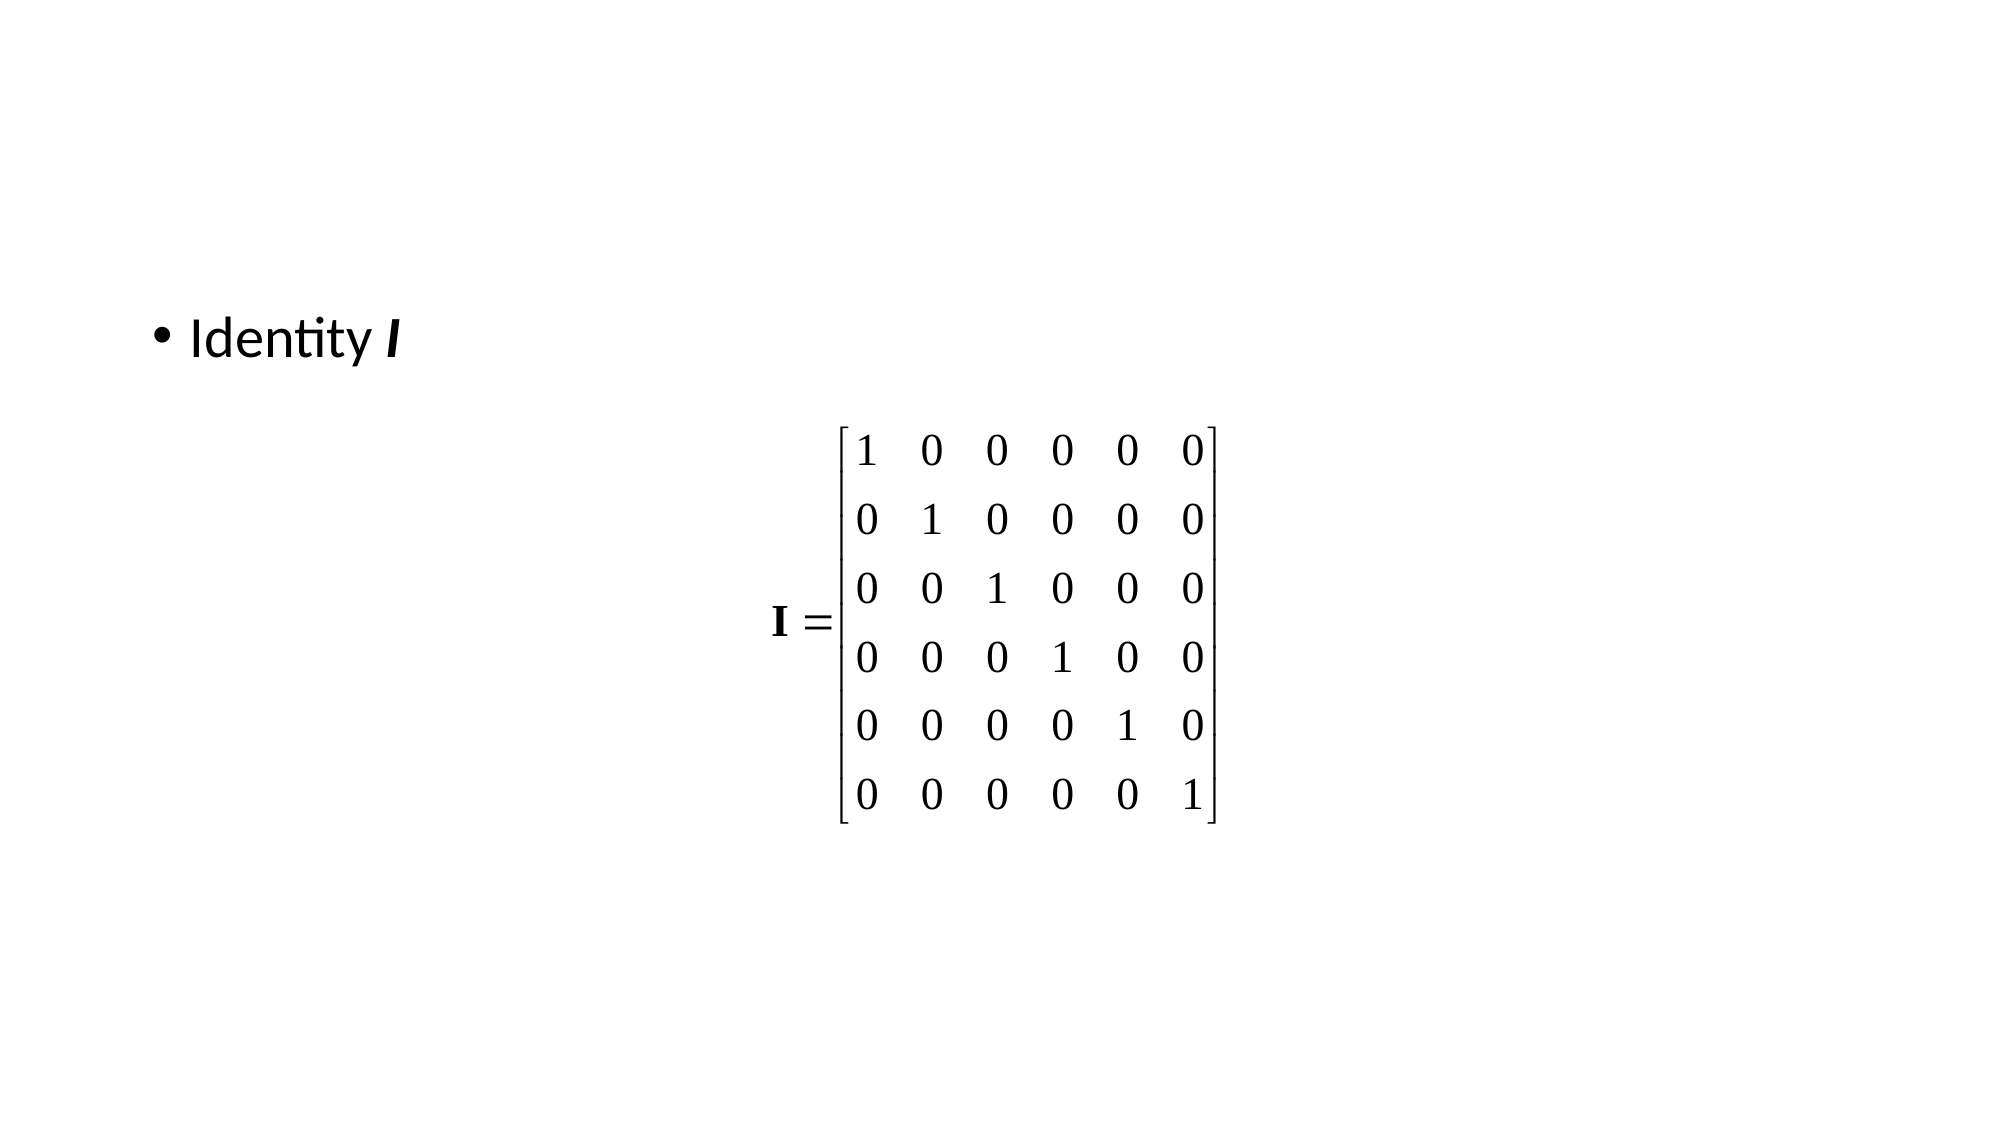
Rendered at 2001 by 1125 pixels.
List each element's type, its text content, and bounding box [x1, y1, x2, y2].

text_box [764, 419, 1236, 832]
list Identity I [137, 299, 1863, 1014]
